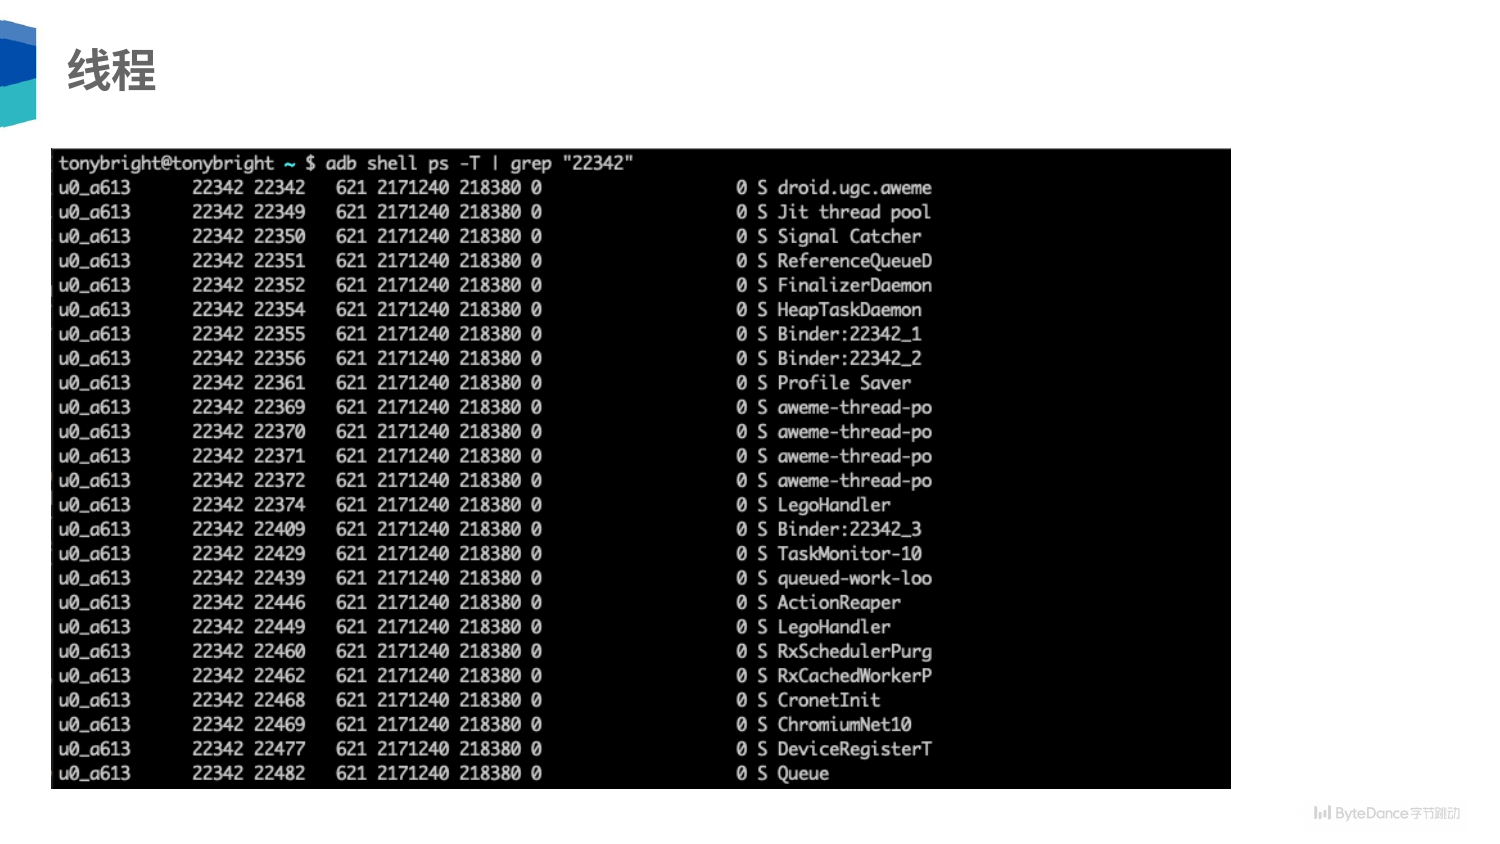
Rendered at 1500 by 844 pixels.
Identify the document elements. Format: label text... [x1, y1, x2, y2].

title 线程 [50, 26, 1450, 122]
picture [1297, 794, 1468, 836]
picture [0, 0, 1231, 789]
